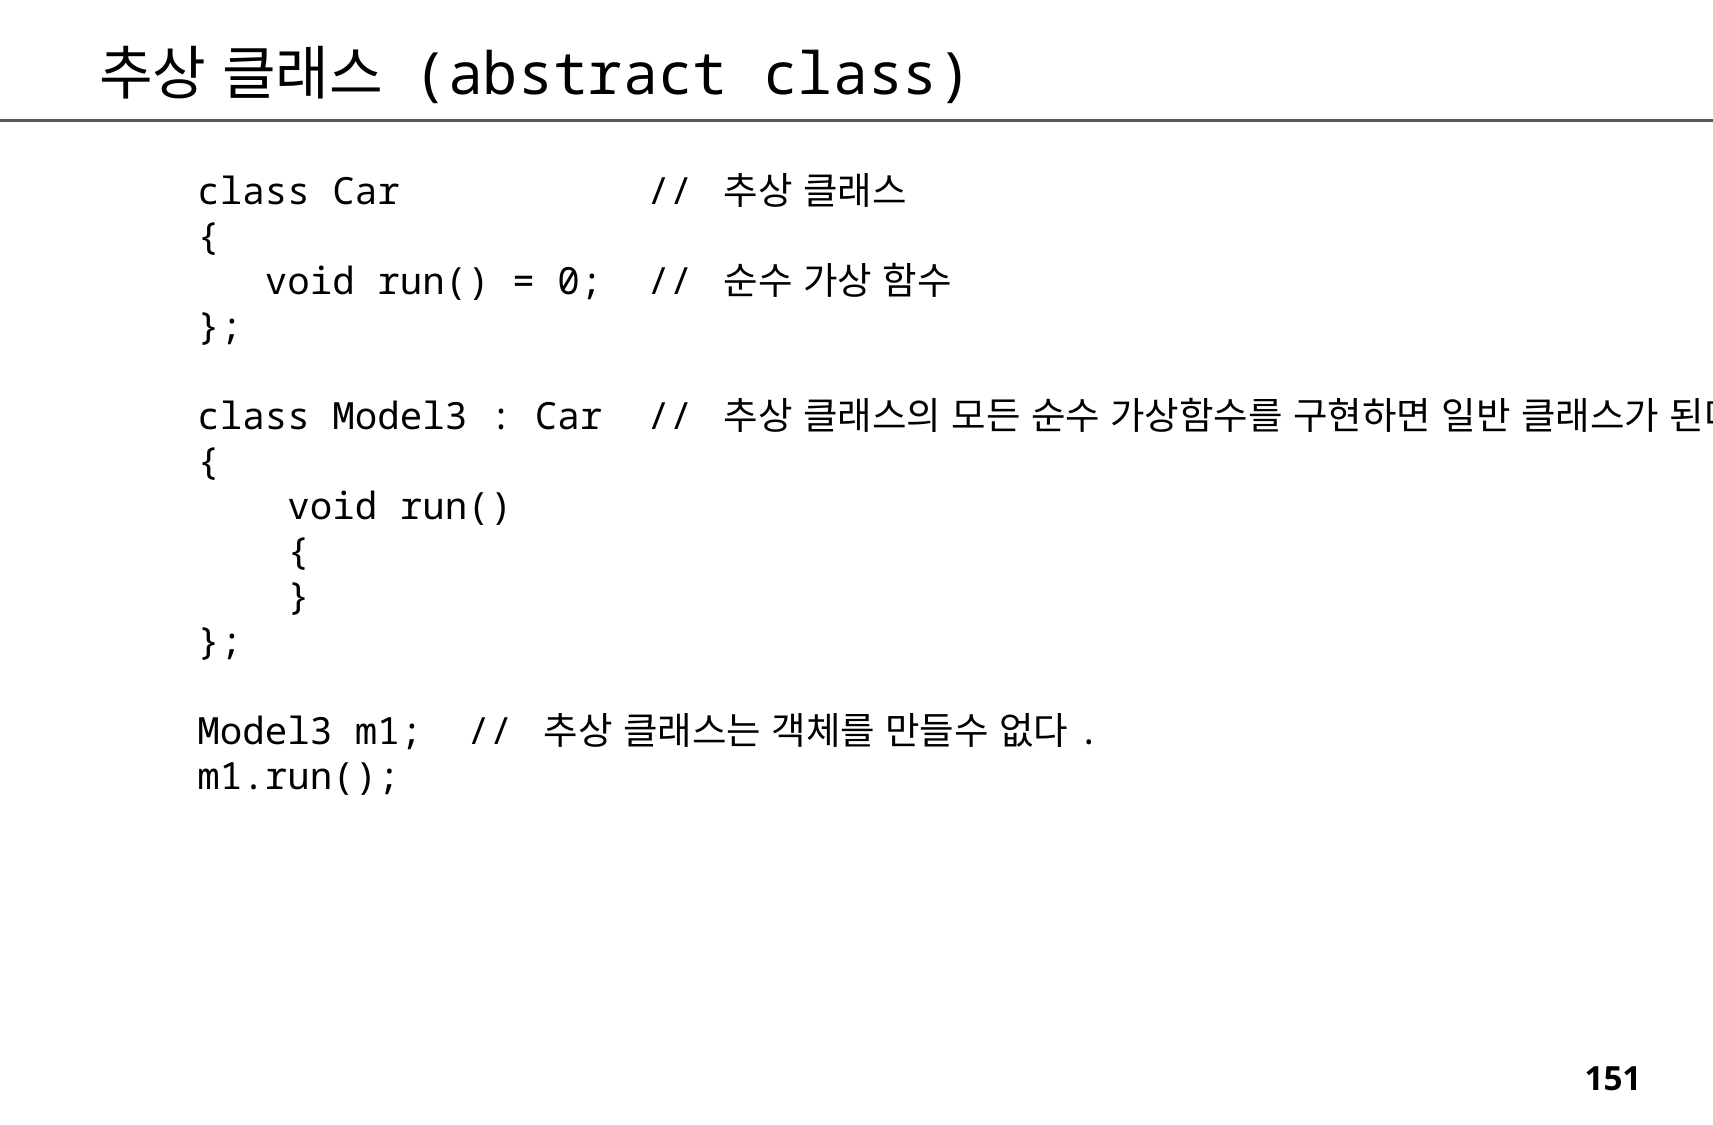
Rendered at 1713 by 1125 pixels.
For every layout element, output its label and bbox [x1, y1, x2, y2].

text_box [84, 28, 989, 114]
text_box [182, 159, 1713, 849]
